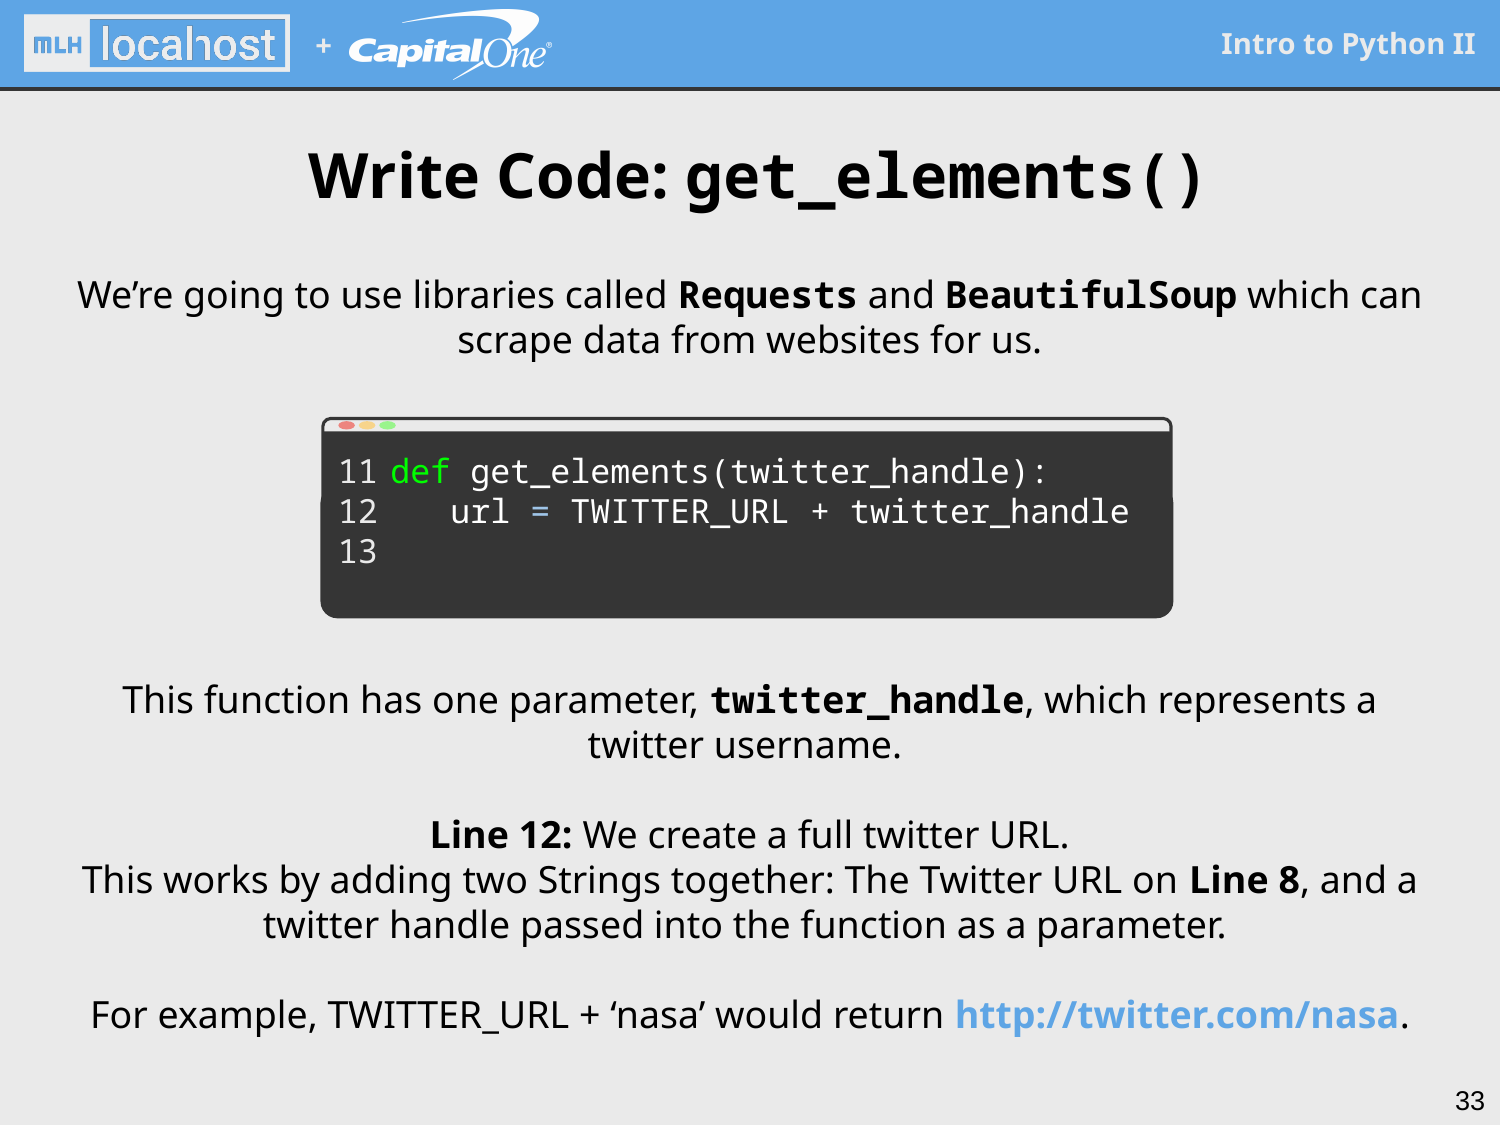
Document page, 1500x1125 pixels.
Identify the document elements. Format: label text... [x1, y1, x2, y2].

text_box We’re going to use libraries called Requests and BeautifulSoup which can scrape data from websites for us. [47, 240, 1453, 347]
picture [349, 9, 552, 80]
picture [24, 14, 290, 72]
text_box Write Code: get_elements() [36, 106, 1484, 242]
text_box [322, 418, 1224, 621]
text_box This function has one parameter, twitter_handle, which represents a twitter username. Line 12: We create a full twitter URL. This works by adding two Strings together: The Twitter URL on Line 8, and a twitter handle passed into the function as a parameter. For example, TWITTER_URL + ‘nasa’ would return http://twitter.com/nasa. [47, 803, 1453, 910]
